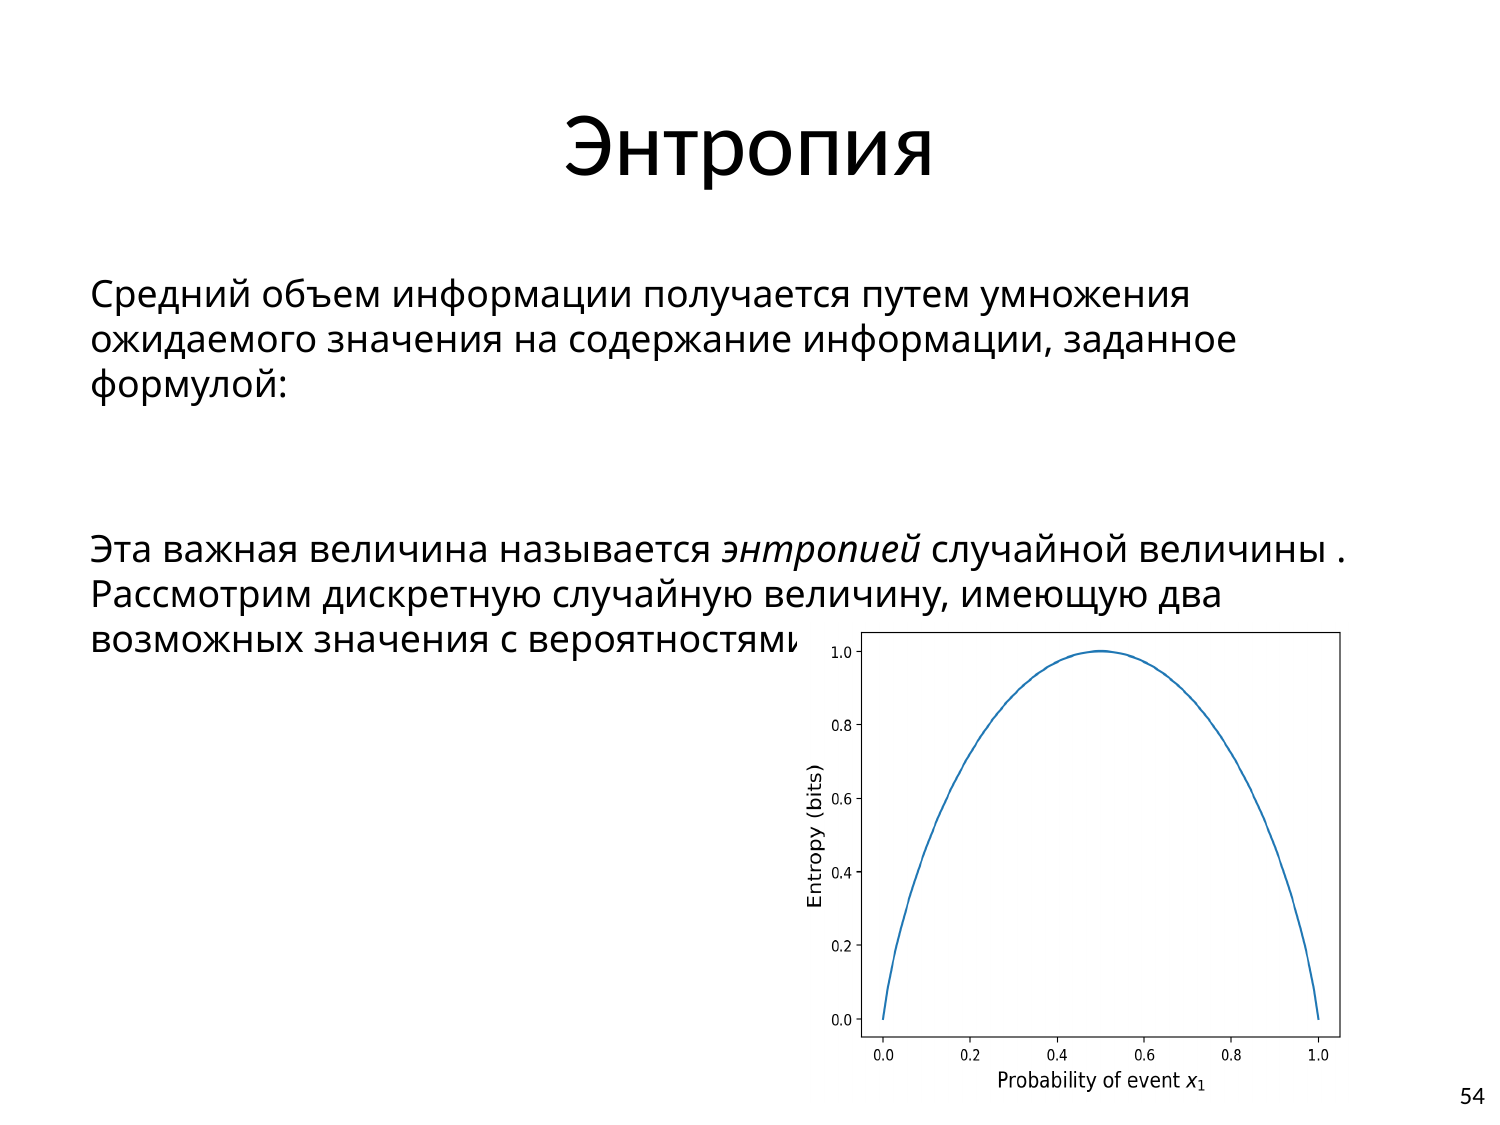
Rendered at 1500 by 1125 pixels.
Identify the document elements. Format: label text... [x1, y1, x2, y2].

picture [797, 622, 1349, 1103]
slide_number 54 [1149, 1065, 1500, 1125]
title Энтропия [75, 45, 1425, 233]
